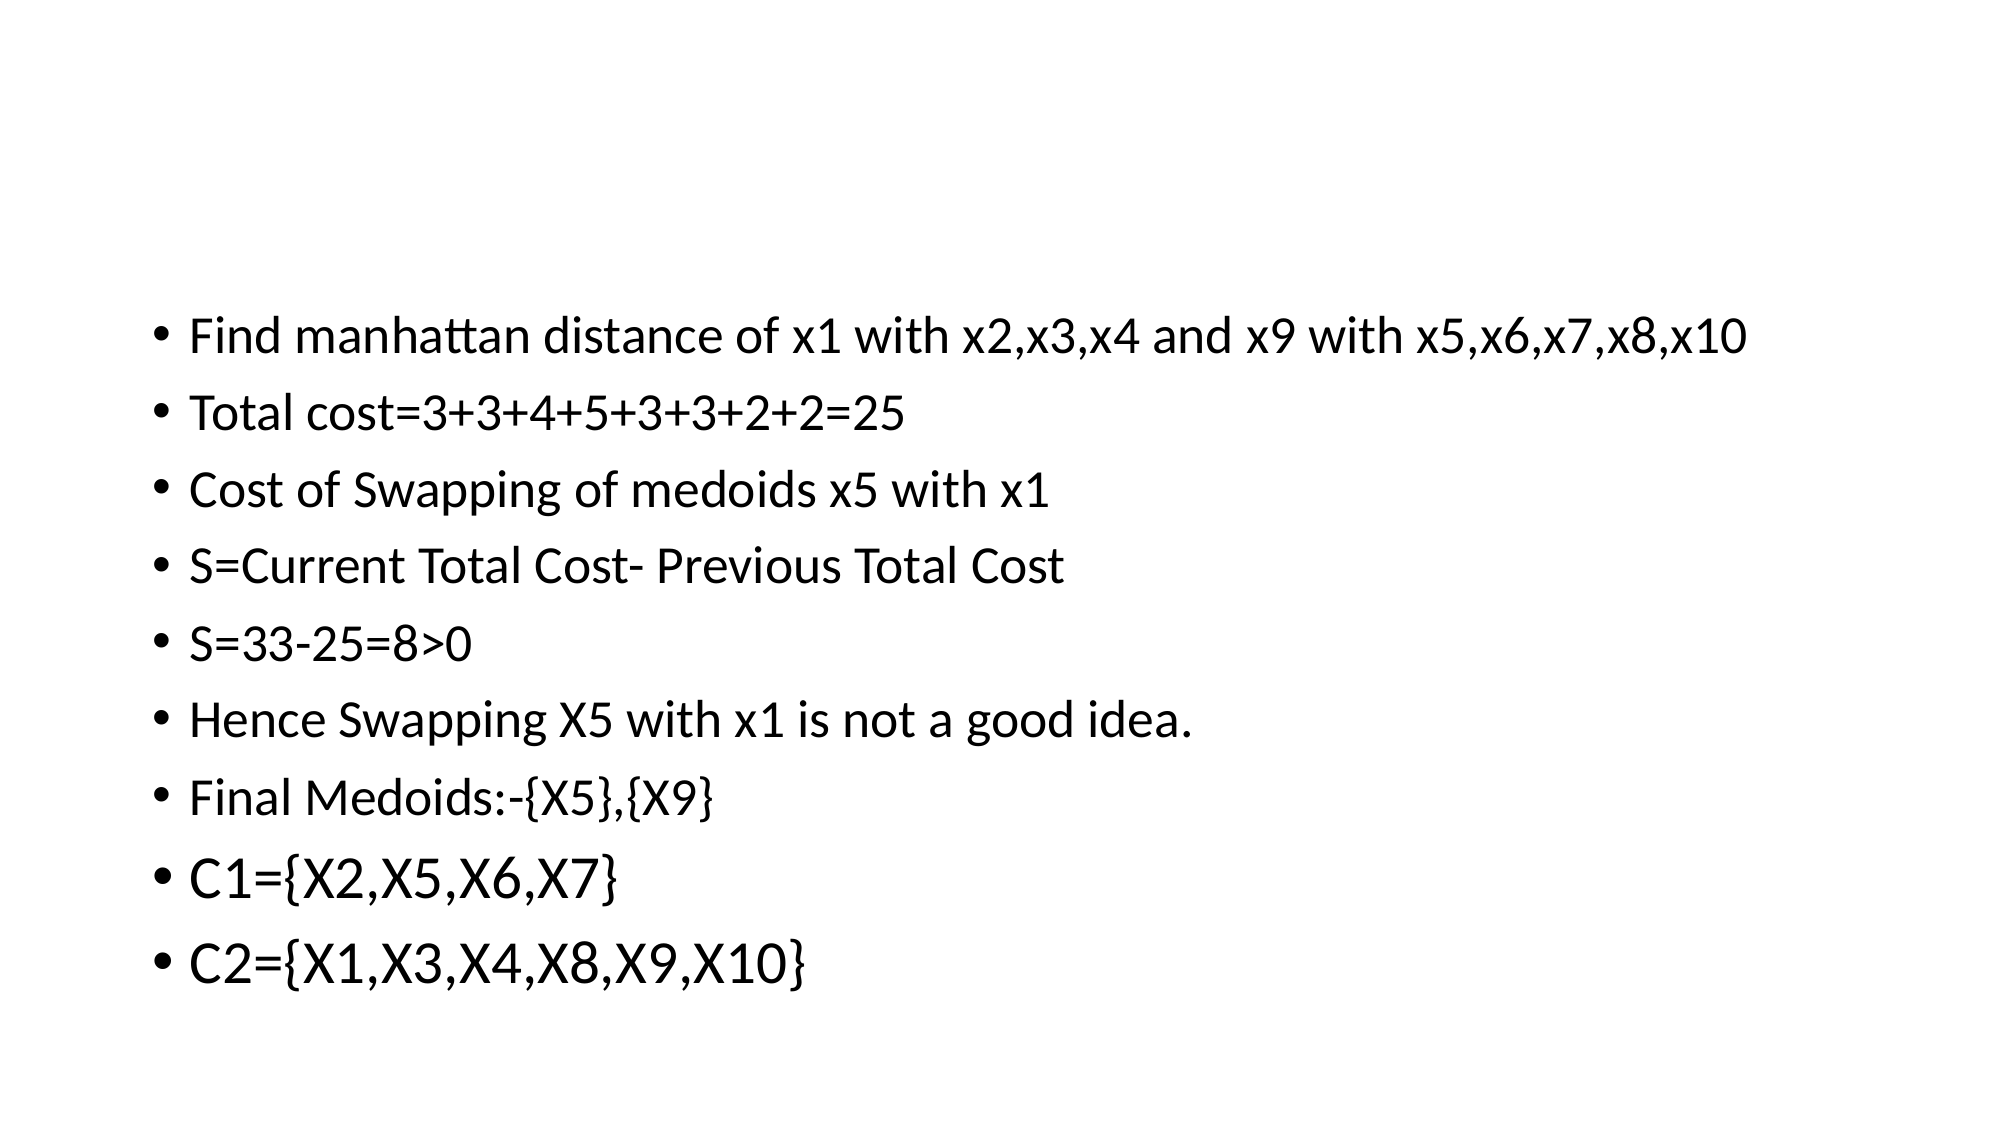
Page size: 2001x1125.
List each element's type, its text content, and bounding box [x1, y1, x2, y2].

list Find manhattan distance of x1 with x2,x3,x4 and x9 with x5,x6,x7,x8,x10 Total cost=3+3+4+5+3+3+2+2=25 Cost of Swapping of medoids x5 with x1 S=Current Total Cost- Previous Total Cost S=33-25=8>0 Hence Swapping X5 with x1 is not a good idea. Final Medoids:-{X5},{X9} C1={X2,X5,X6,X7} C2={X1,X3,X4,X8,X9,X10} [137, 299, 1863, 1014]
